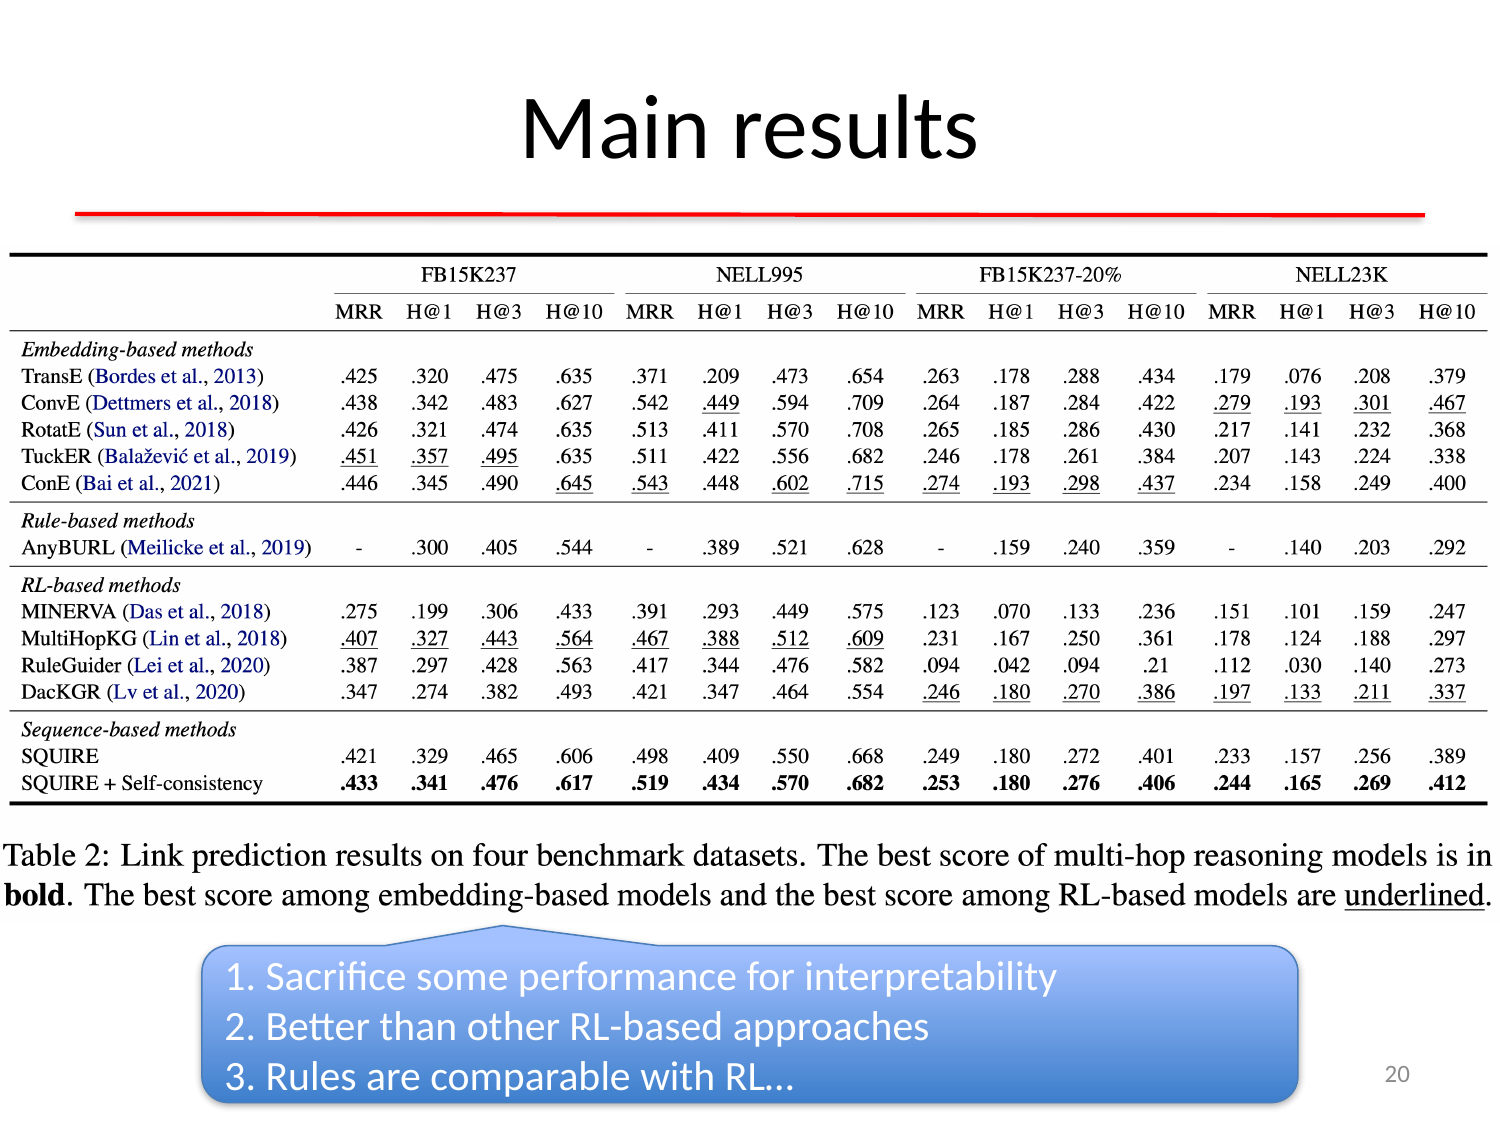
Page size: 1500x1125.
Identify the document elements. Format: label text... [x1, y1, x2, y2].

text_box 1. Sacrifice some performance for interpretability 2. Better than other RL-based approaches 3. Rules are comparable with RL… [201, 932, 1299, 1104]
slide_number 20 [1293, 1042, 1425, 1103]
picture [0, 243, 1500, 923]
title Main results [75, 45, 1425, 198]
